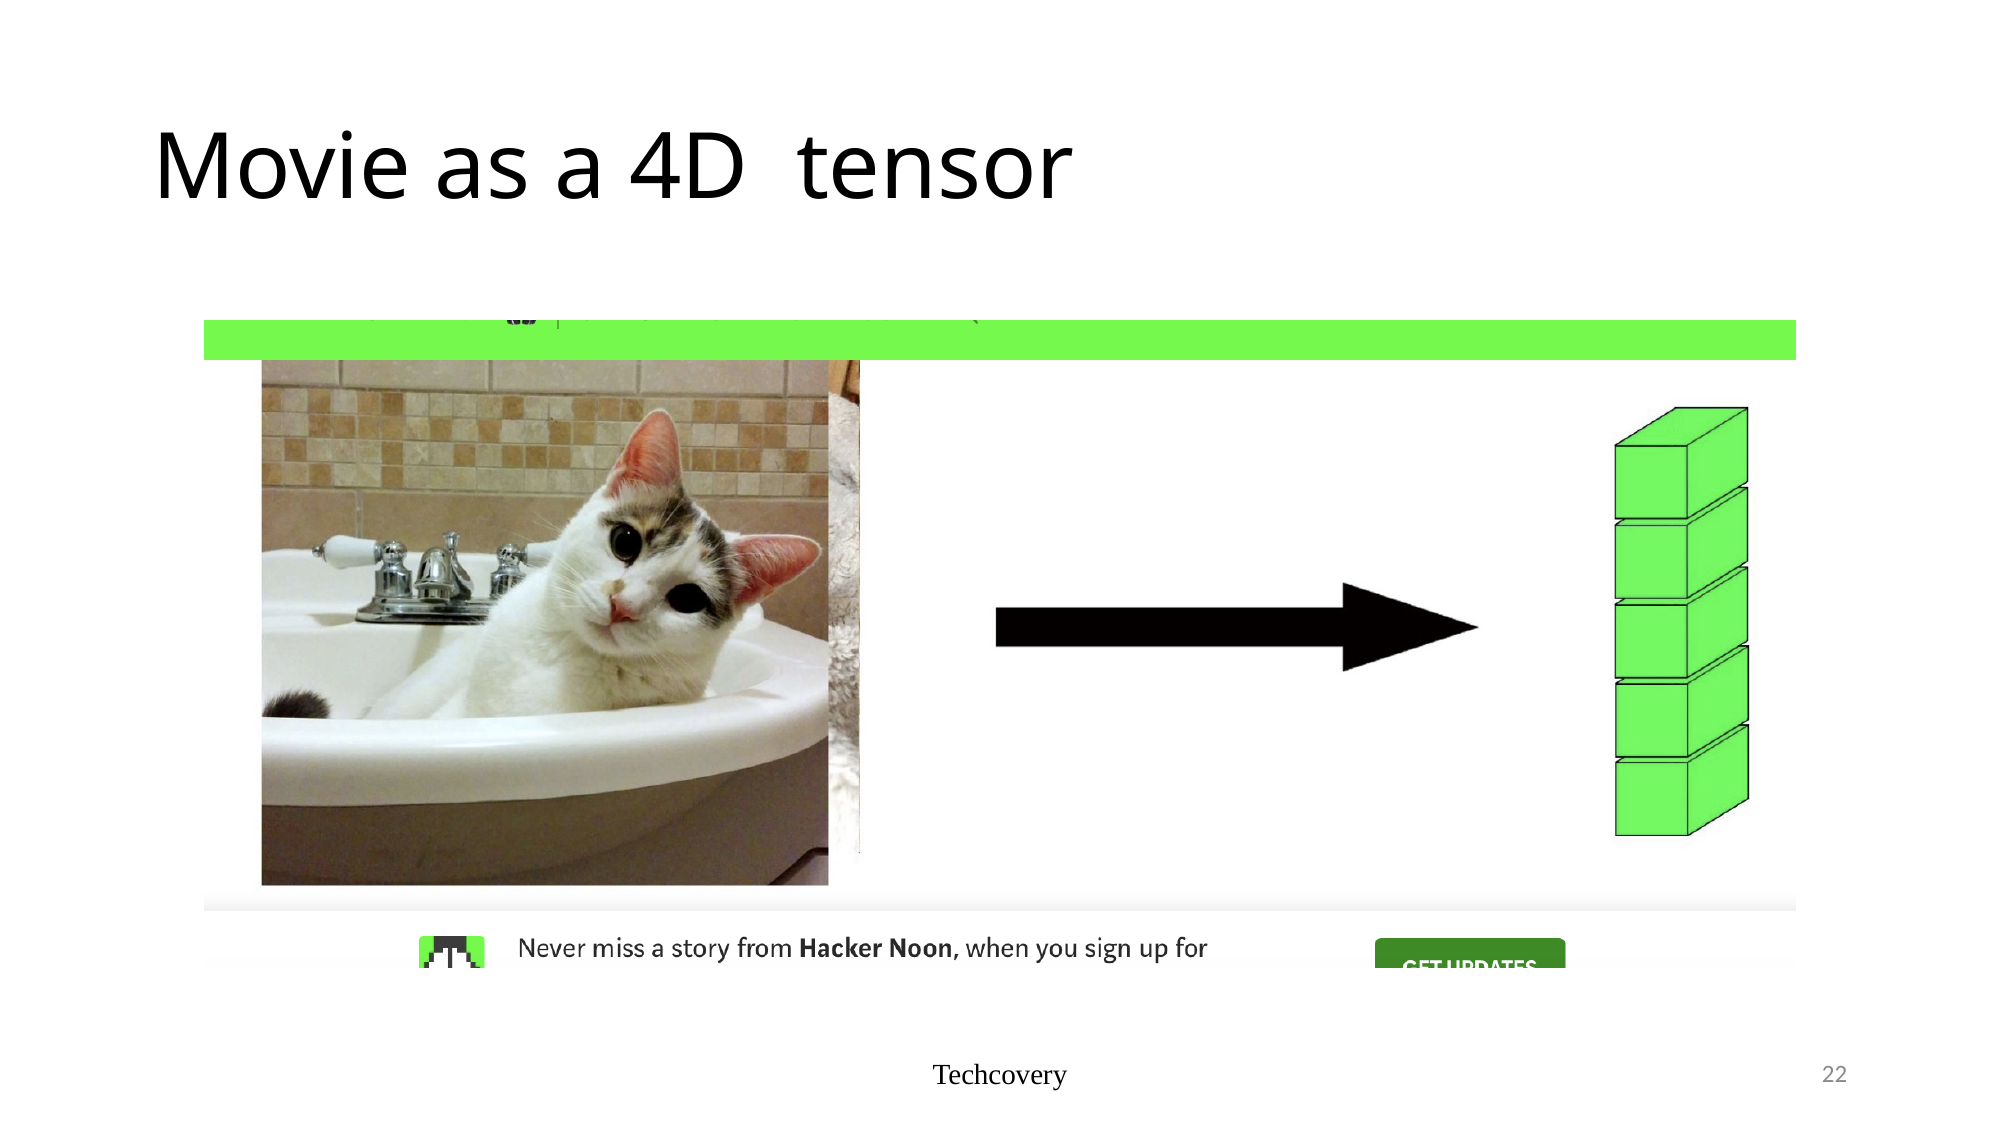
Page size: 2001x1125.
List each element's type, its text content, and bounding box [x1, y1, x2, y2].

title Movie as a 4D tensor [137, 59, 1863, 278]
picture [204, 320, 1796, 968]
slide_number 22 [1412, 1042, 1863, 1103]
footer Techcovery [662, 1042, 1338, 1103]
